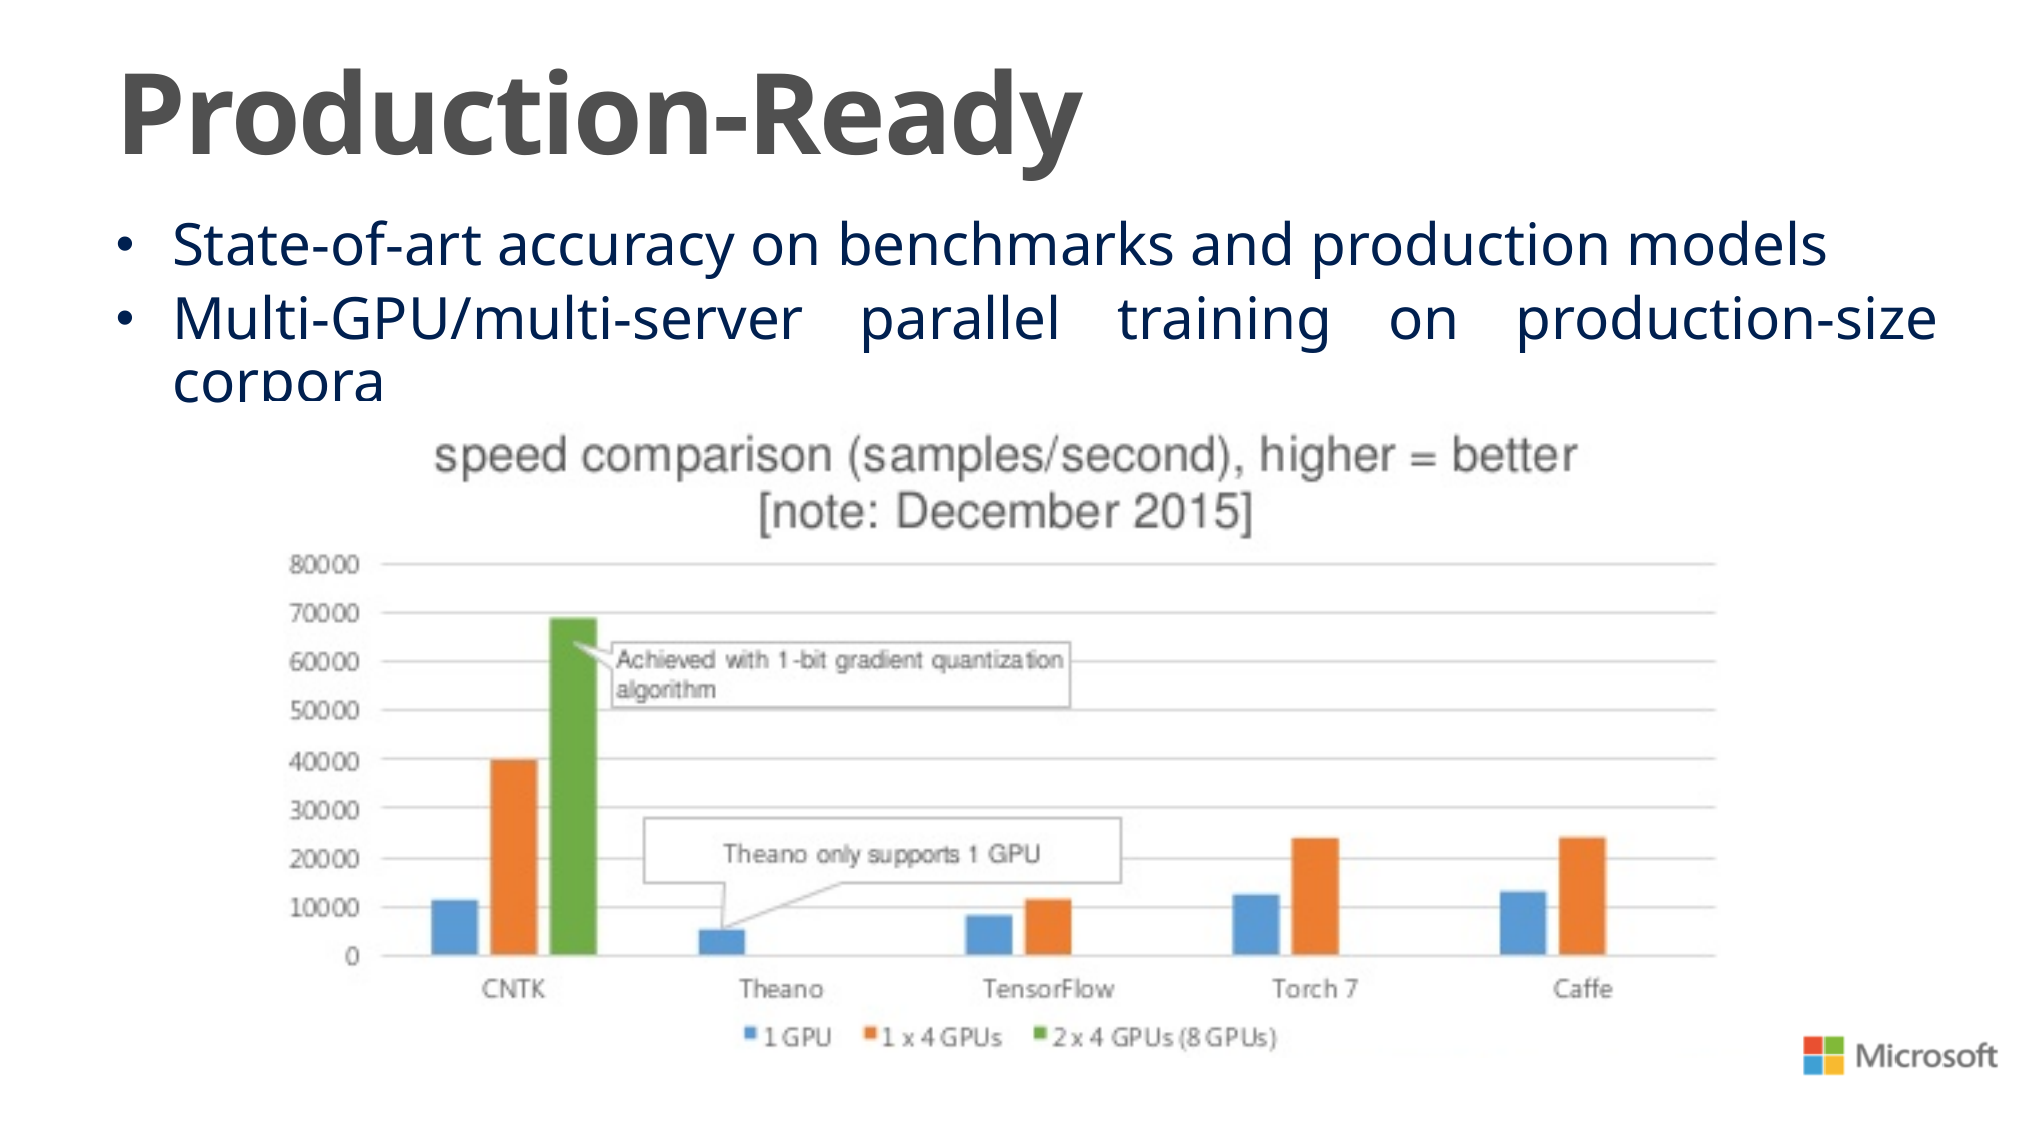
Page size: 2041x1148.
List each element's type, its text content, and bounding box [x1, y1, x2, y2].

picture [255, 400, 1760, 1058]
text_box [63, 25, 2014, 176]
text_box Production-Ready [101, 49, 2041, 176]
text_box State-of-art accuracy on benchmarks and production models Multi-GPU/multi-server parallel training on production-size corpora [101, 207, 1954, 385]
picture [1778, 1009, 2014, 1090]
